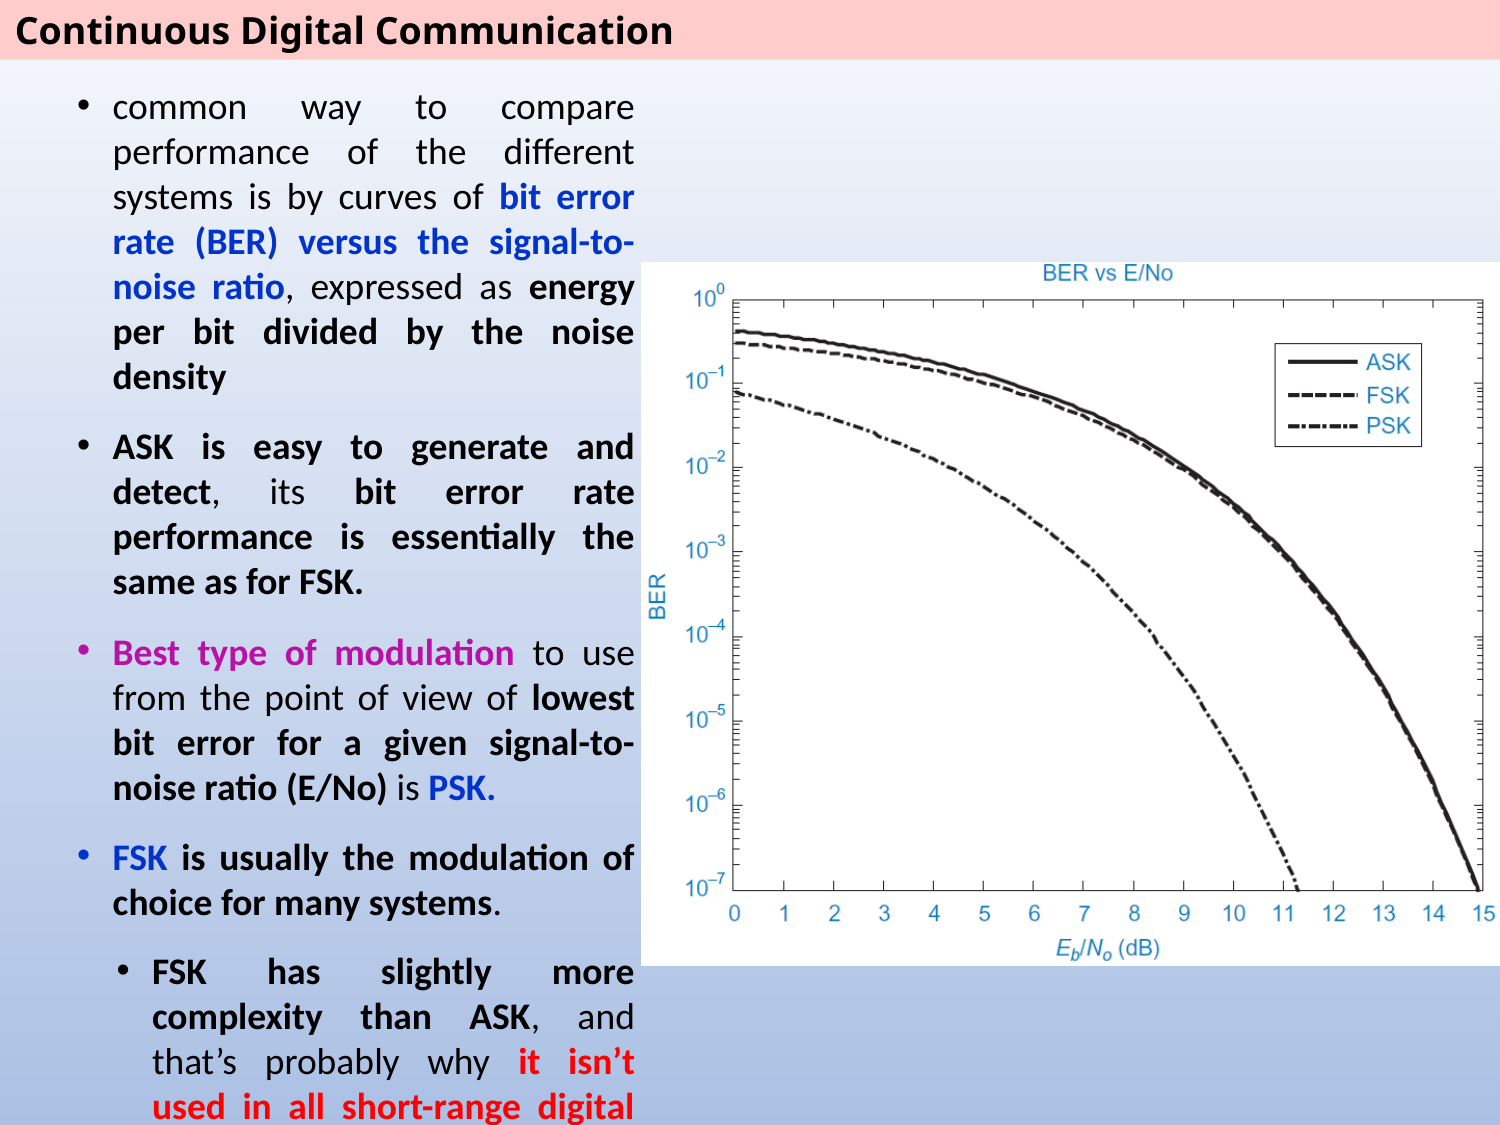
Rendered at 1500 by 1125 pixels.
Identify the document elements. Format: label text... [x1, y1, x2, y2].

text_box Continuous Digital Communication [0, 0, 1500, 60]
text_box common way to compare performance of the different systems is by curves of bit error rate (BER) versus the signal-to-noise ratio, expressed as energy per bit divided by the noise density ASK is easy to generate and detect, its bit error rate performance is essentially the same as for FSK. Best type of modulation to use from the point of view of lowest bit error for a given signal-to-noise ratio (E/No) is PSK. FSK is usually the modulation of choice for many systems. FSK has slightly more complexity than ASK, and that’s probably why it isn’t used in all short-range digital systems. [62, 74, 650, 1125]
picture [641, 262, 1500, 966]
